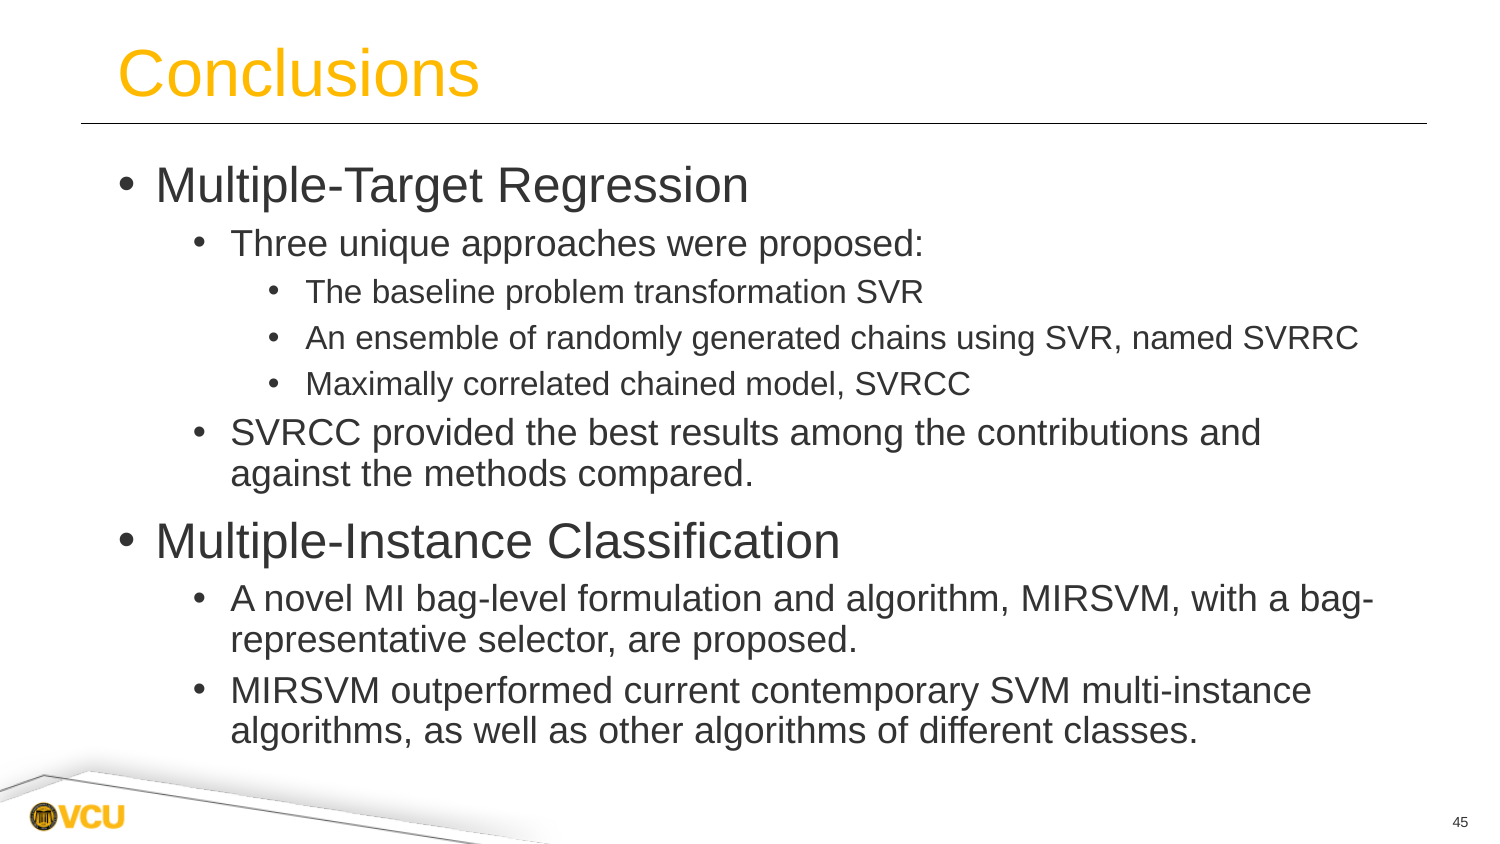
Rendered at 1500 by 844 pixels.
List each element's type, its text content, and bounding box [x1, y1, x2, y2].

list Multiple-Target Regression Three unique approaches were proposed: The baseline problem transformation SVR An ensemble of randomly generated chains using SVR, named SVRRC Maximally correlated chained model, SVRCC SVRCC provided the best results among the contributions and against the methods compared. Multiple-Instance Classification A novel MI bag-level formulation and algorithm, MIRSVM, with a bag-representative selector, are proposed. MIRSVM outperformed current contemporary SVM multi-instance algorithms, as well as other algorithms of different classes. [103, 151, 1397, 760]
title Conclusions [103, 31, 1397, 137]
slide_number 45 [1145, 798, 1484, 844]
